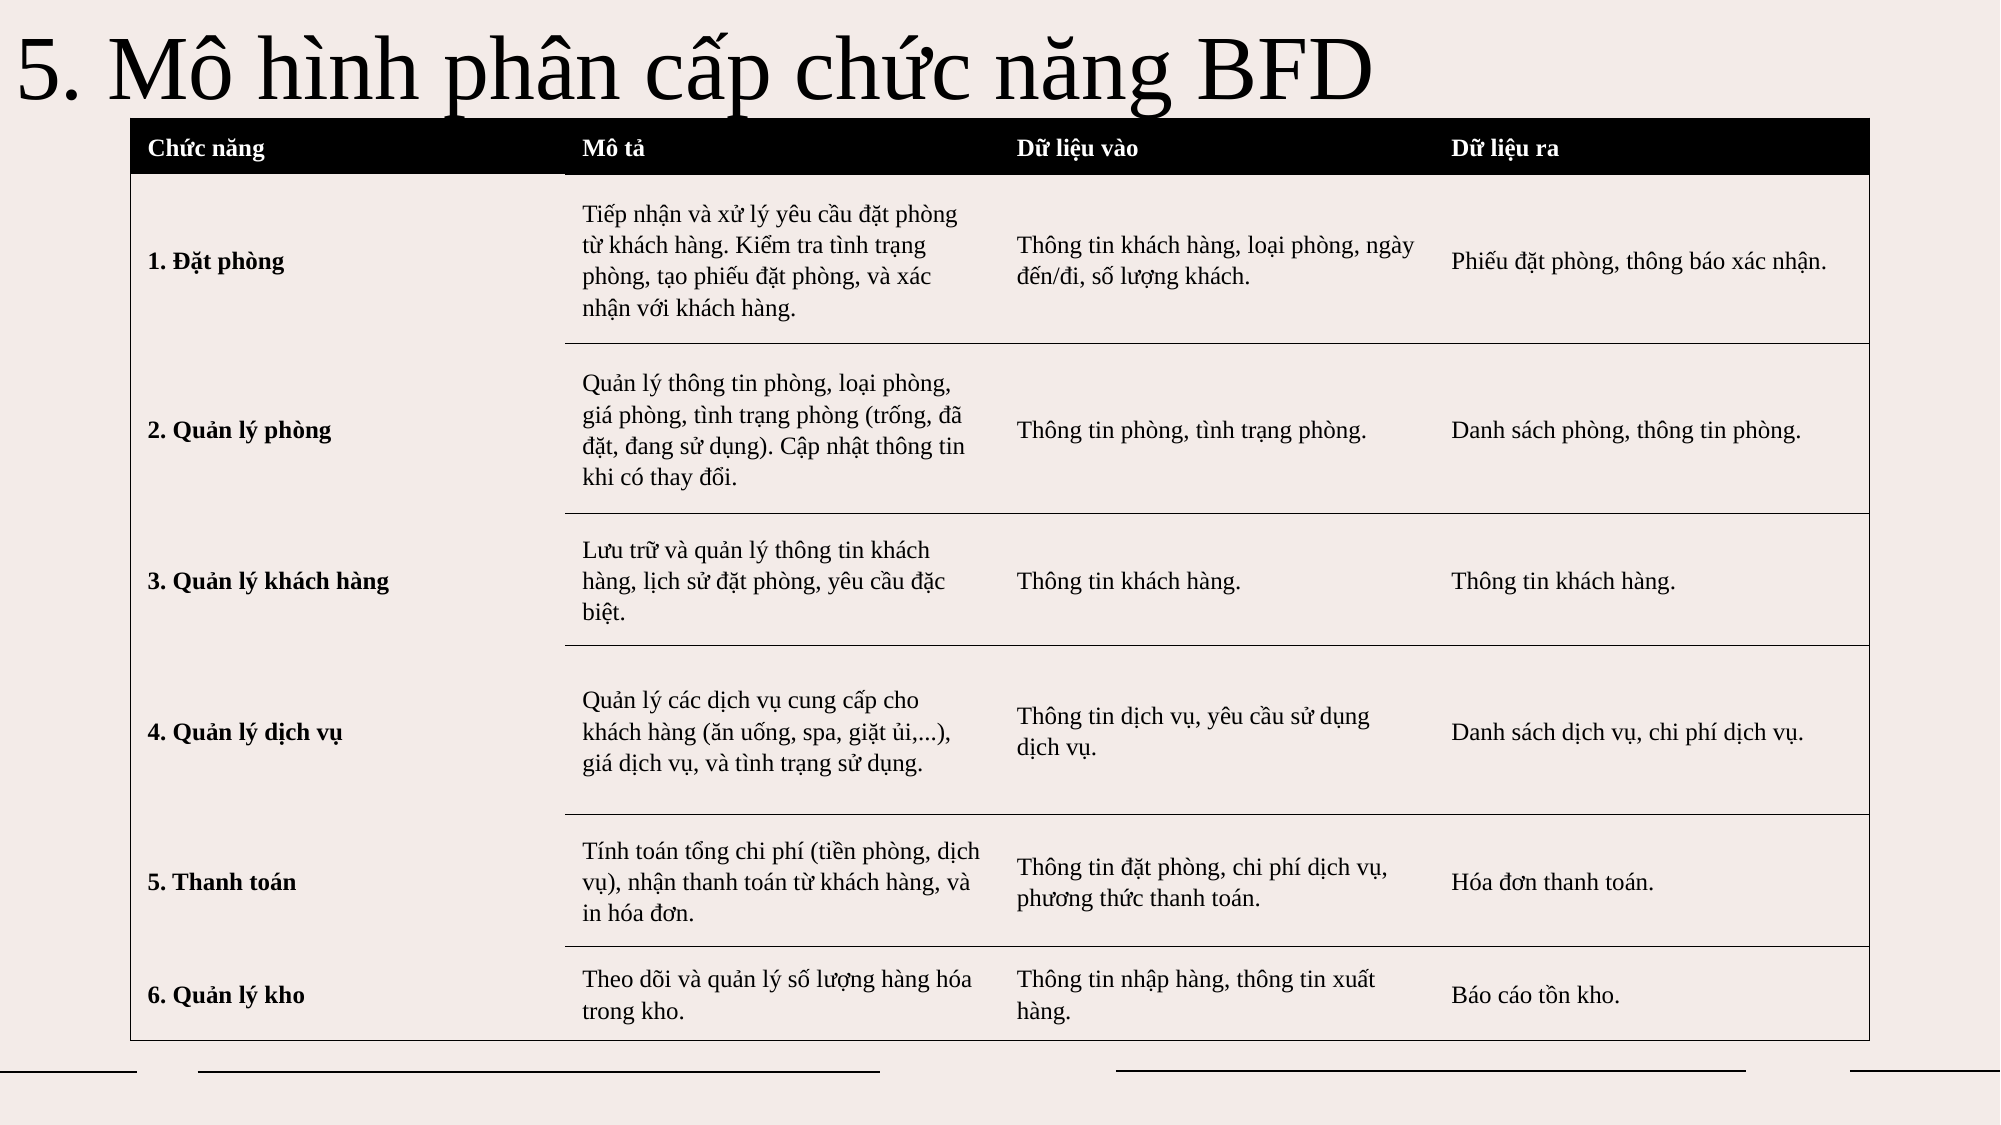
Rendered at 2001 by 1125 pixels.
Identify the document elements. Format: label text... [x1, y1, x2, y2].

table_cell Thông tin dịch vụ, yêu cầu sử dụng dịch vụ. [1000, 646, 1435, 814]
table_cell Phiếu đặt phòng, thông báo xác nhận. [1435, 175, 1869, 343]
table_cell 4. Quản lý dịch vụ [131, 645, 565, 815]
title 5. Mô hình phân cấp chức năng BFD [0, 0, 1635, 115]
table_header Mô tả [565, 119, 1000, 174]
table_cell Thông tin đặt phòng, chi phí dịch vụ, phương thức thanh toán. [1000, 815, 1435, 946]
table_cell Hóa đơn thanh toán. [1435, 815, 1869, 946]
table_cell Danh sách dịch vụ, chi phí dịch vụ. [1435, 646, 1869, 814]
table_cell Thông tin khách hàng, loại phòng, ngày đến/đi, số lượng khách. [1000, 175, 1435, 343]
table_header Dữ liệu ra [1435, 119, 1869, 174]
table_header Dữ liệu vào [1000, 119, 1435, 174]
table_cell Quản lý các dịch vụ cung cấp cho khách hàng (ăn uống, spa, giặt ủi,...), giá dịch vụ, và tình trạng sử dụng. [565, 646, 1000, 814]
table_cell Theo dõi và quản lý số lượng hàng hóa trong kho. [565, 947, 1000, 1040]
table_cell 6. Quản lý kho [131, 946, 565, 1040]
table_cell Tiếp nhận và xử lý yêu cầu đặt phòng từ khách hàng. Kiểm tra tình trạng phòng, tạo phiếu đặt phòng, và xác nhận với khách hàng. [565, 175, 1000, 343]
table_cell Thông tin phòng, tình trạng phòng. [1000, 344, 1435, 513]
table_cell 1. Đặt phòng [131, 174, 565, 344]
table_cell Báo cáo tồn kho. [1435, 947, 1869, 1040]
table_cell Lưu trữ và quản lý thông tin khách hàng, lịch sử đặt phòng, yêu cầu đặc biệt. [565, 514, 1000, 645]
table_cell 2. Quản lý phòng [131, 344, 565, 513]
table_cell 3. Quản lý khách hàng [131, 513, 565, 645]
table_cell Danh sách phòng, thông tin phòng. [1435, 344, 1869, 513]
table_header Chức năng [131, 119, 565, 174]
table_cell Quản lý thông tin phòng, loại phòng, giá phòng, tình trạng phòng (trống, đã đặt, đang sử dụng). Cập nhật thông tin khi có thay đổi. [565, 344, 1000, 513]
table_cell Tính toán tổng chi phí (tiền phòng, dịch vụ), nhận thanh toán từ khách hàng, và in hóa đơn. [565, 815, 1000, 946]
table_cell Thông tin khách hàng. [1435, 514, 1869, 645]
table_cell 5. Thanh toán [131, 815, 565, 946]
table_cell Thông tin khách hàng. [1000, 514, 1435, 645]
table_cell Thông tin nhập hàng, thông tin xuất hàng. [1000, 947, 1435, 1040]
